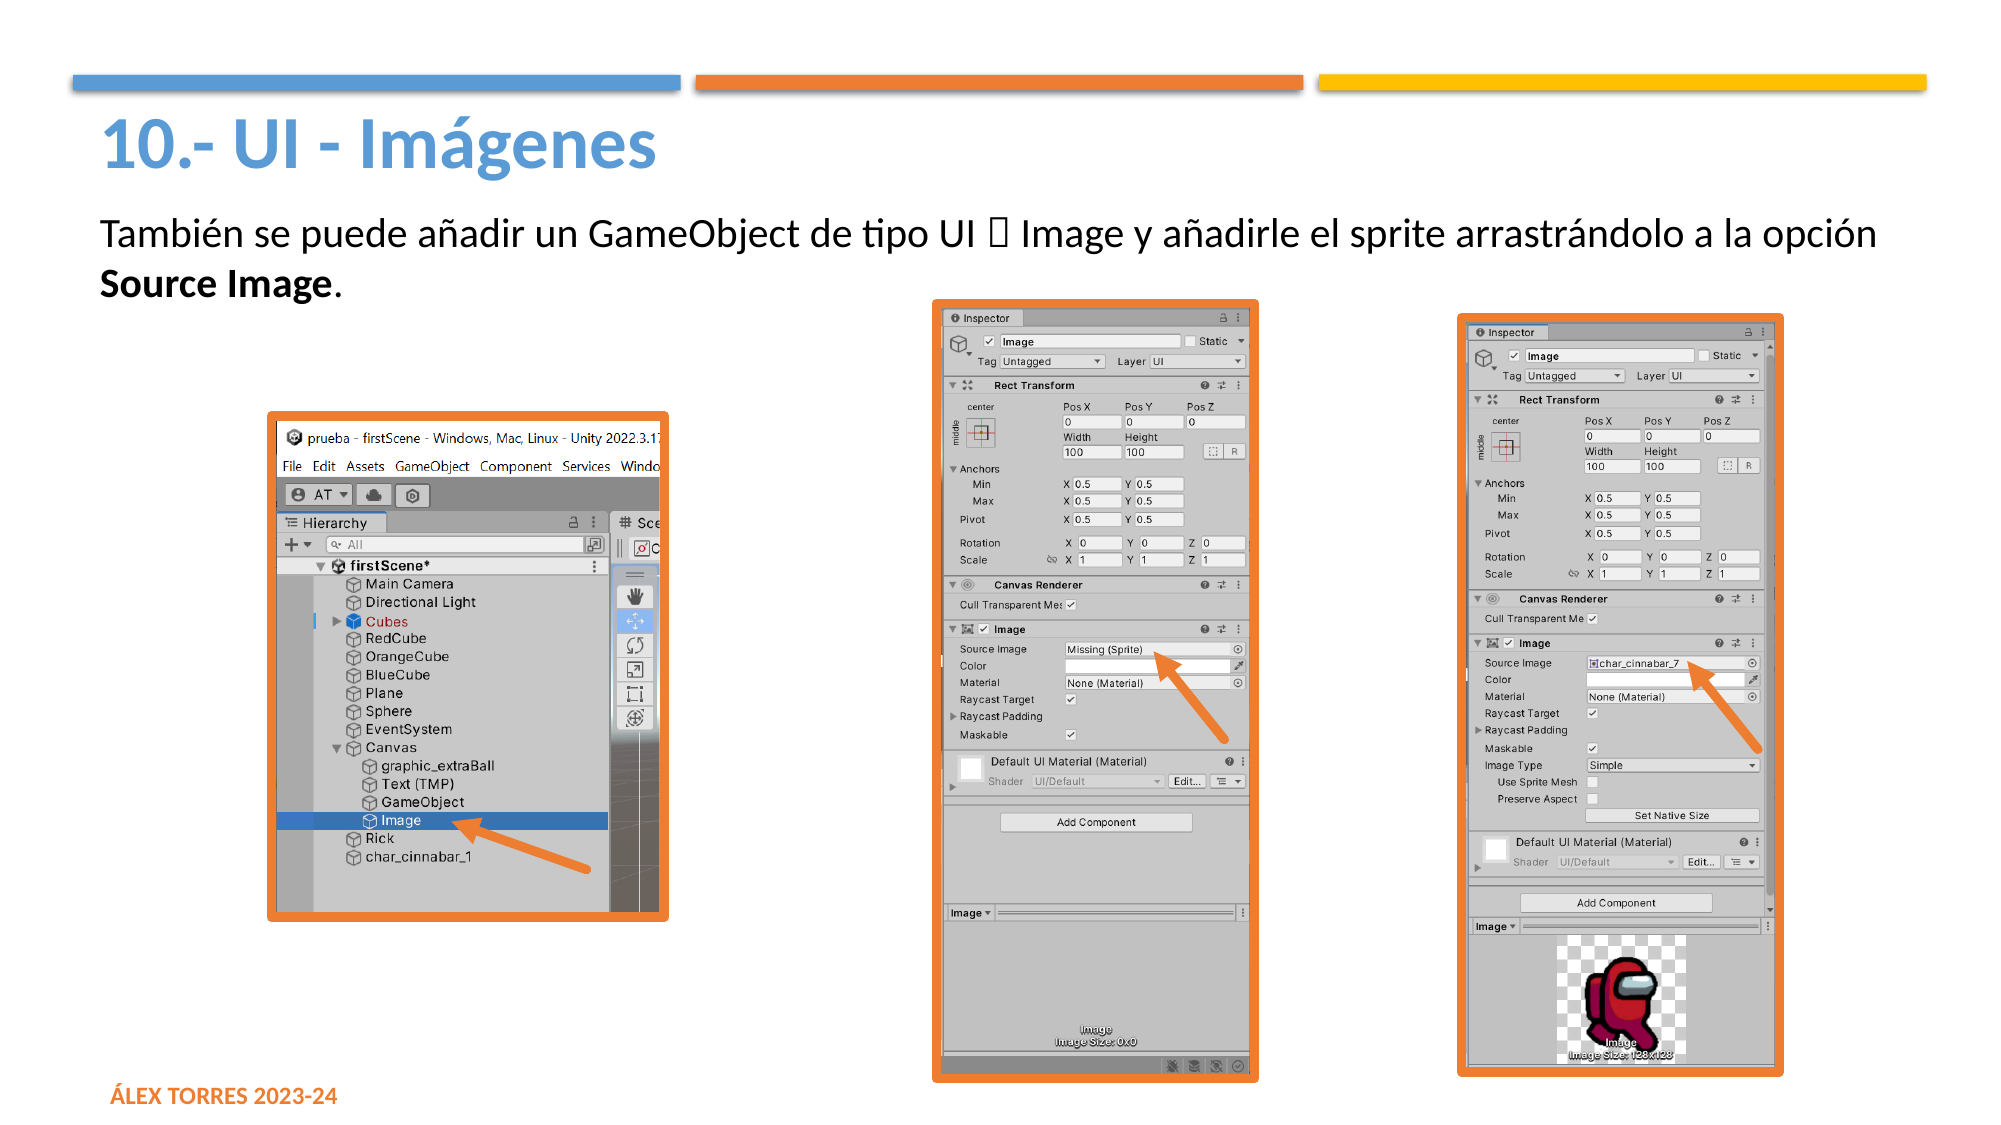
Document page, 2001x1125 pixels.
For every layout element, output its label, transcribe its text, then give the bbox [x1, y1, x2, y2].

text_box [1686, 660, 1759, 750]
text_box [450, 820, 588, 871]
picture [940, 307, 1251, 1075]
text_box También se puede añadir un GameObject de tipo UI  Image y añadirle el sprite arrastrándolo a la opción Source Image. [85, 190, 1915, 1074]
text_box 10.- UI - Imágenes [85, 78, 1915, 188]
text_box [1152, 650, 1225, 741]
picture [1465, 321, 1776, 1068]
picture [275, 420, 661, 913]
